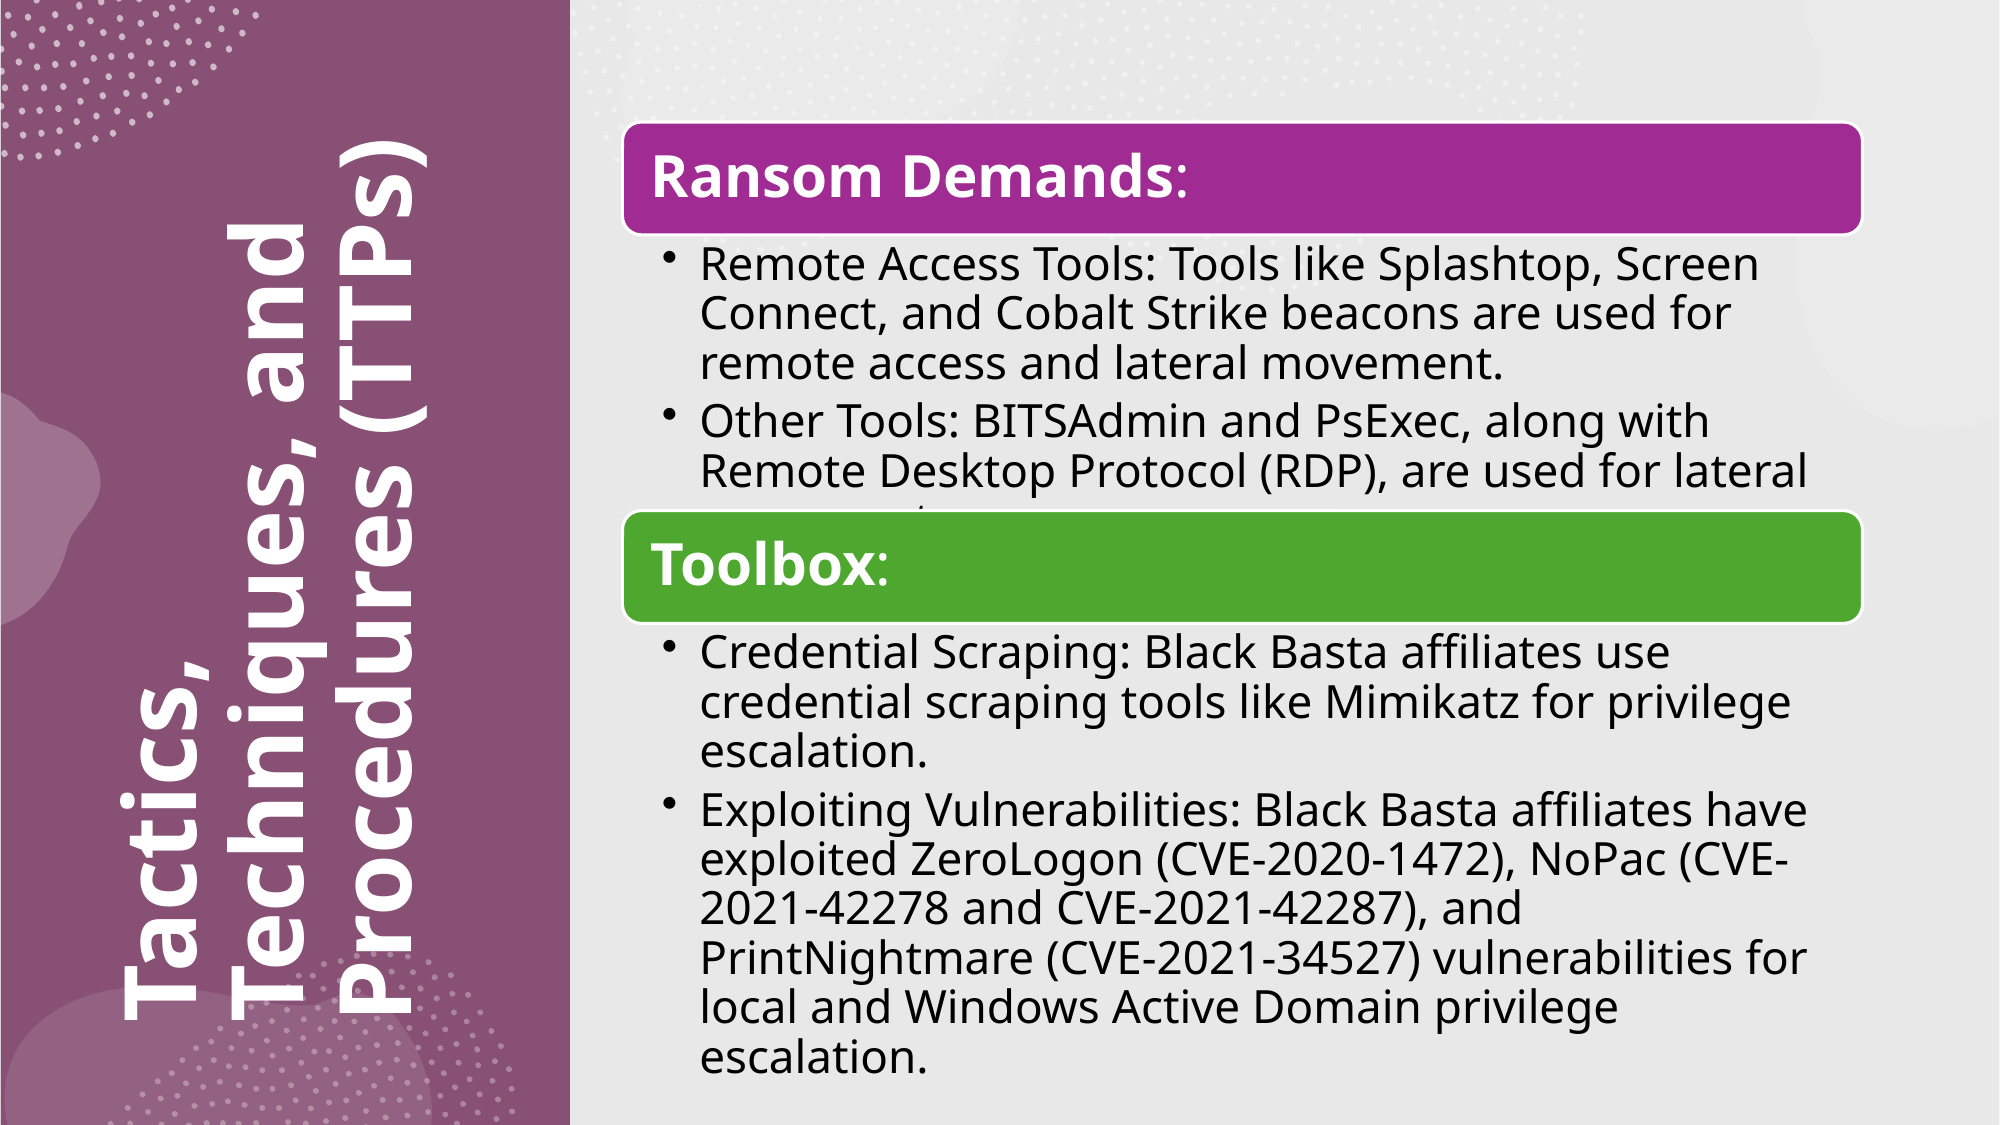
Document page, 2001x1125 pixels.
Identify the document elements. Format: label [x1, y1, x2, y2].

list [621, 46, 1864, 1079]
text_box [0, 0, 2000, 1125]
